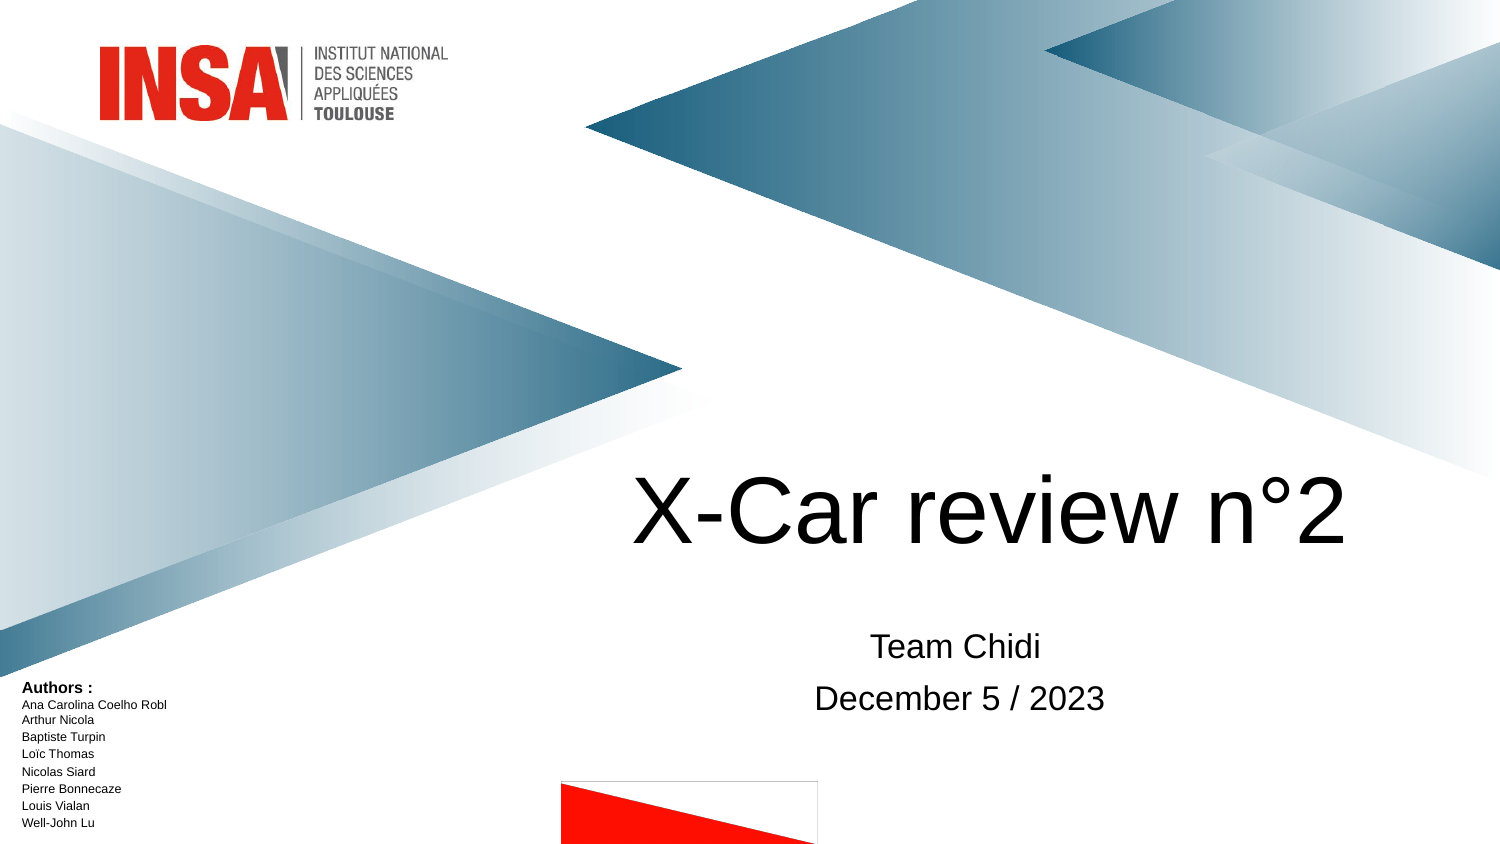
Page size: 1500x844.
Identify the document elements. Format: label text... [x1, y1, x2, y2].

picture [561, 781, 818, 844]
text_box Authors : Ana Carolina Coelho Robl Arthur Nicola Baptiste Turpin Loïc Thomas Nicolas Siard Pierre Bonnecaze Louis Vialan Well-John Lu [6, 662, 194, 844]
title X-Car review n°2 [616, 433, 1500, 578]
picture [100, 45, 448, 121]
subtitle Team Chidi December 5 / 2023 [637, 603, 1283, 734]
